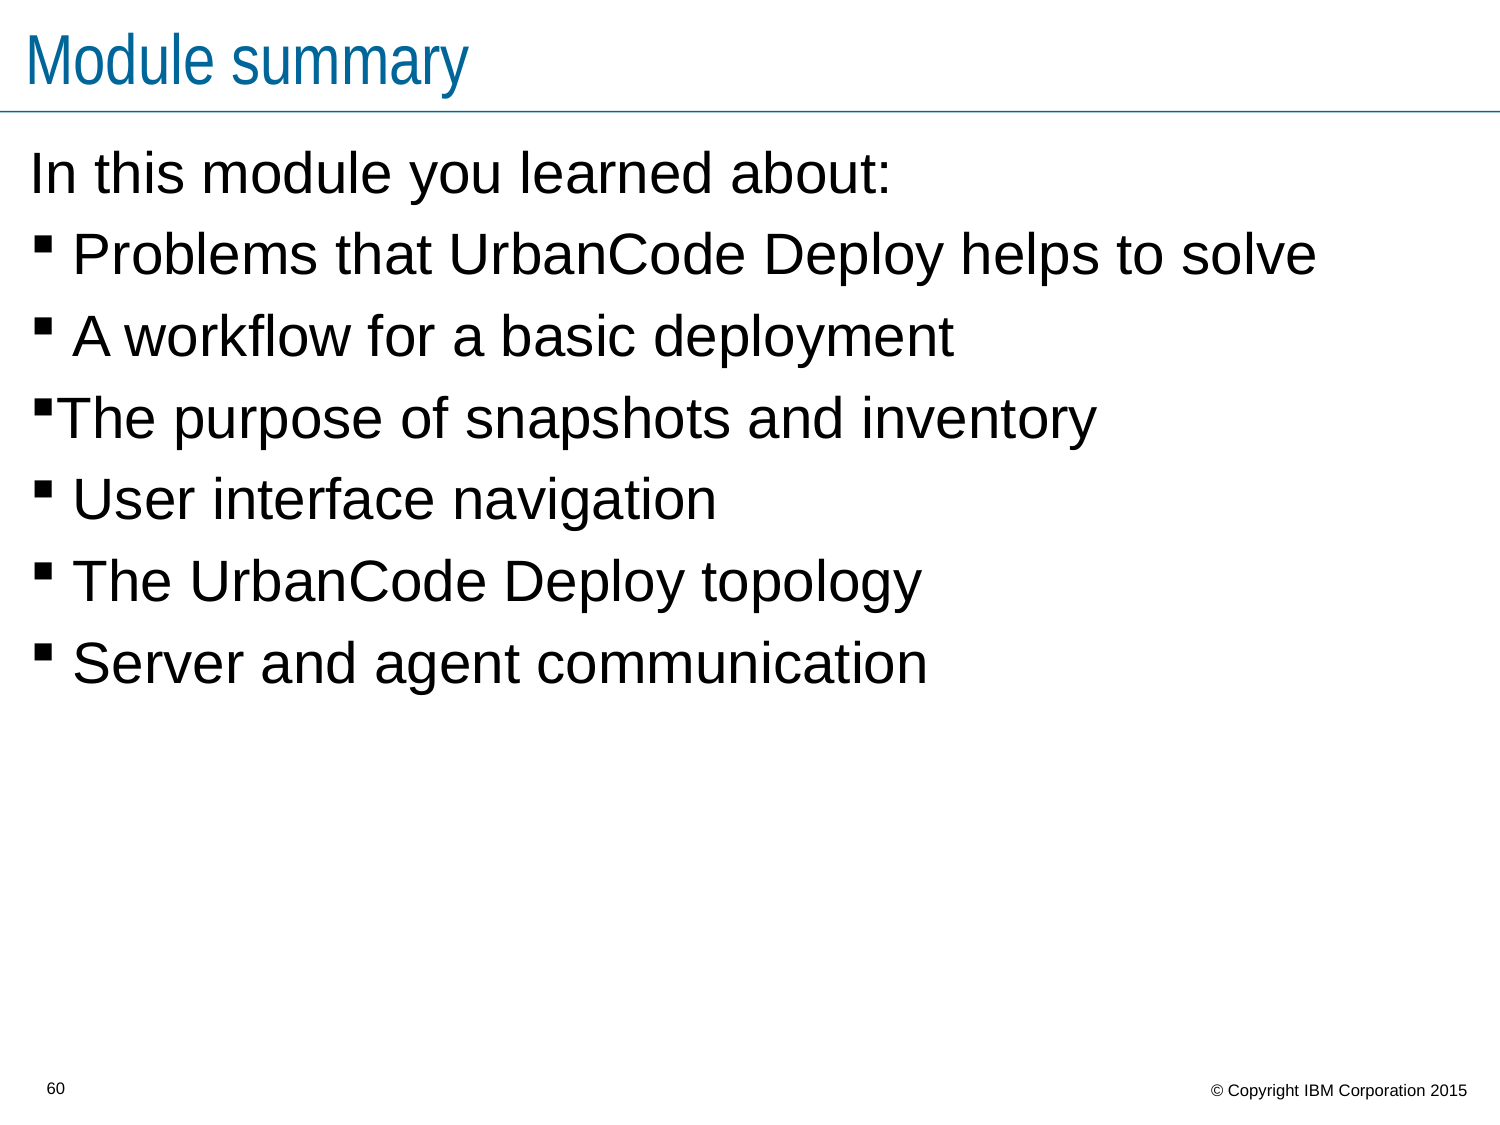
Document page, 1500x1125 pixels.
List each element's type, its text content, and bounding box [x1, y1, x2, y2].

list In this module you learned about: Problems that UrbanCode Deploy helps to solve A workflow for a basic deployment The purpose of snapshots and inventory User interface navigation The UrbanCode Deploy topology Server and agent communication [14, 127, 1485, 1050]
title Module summary [10, 11, 1487, 100]
